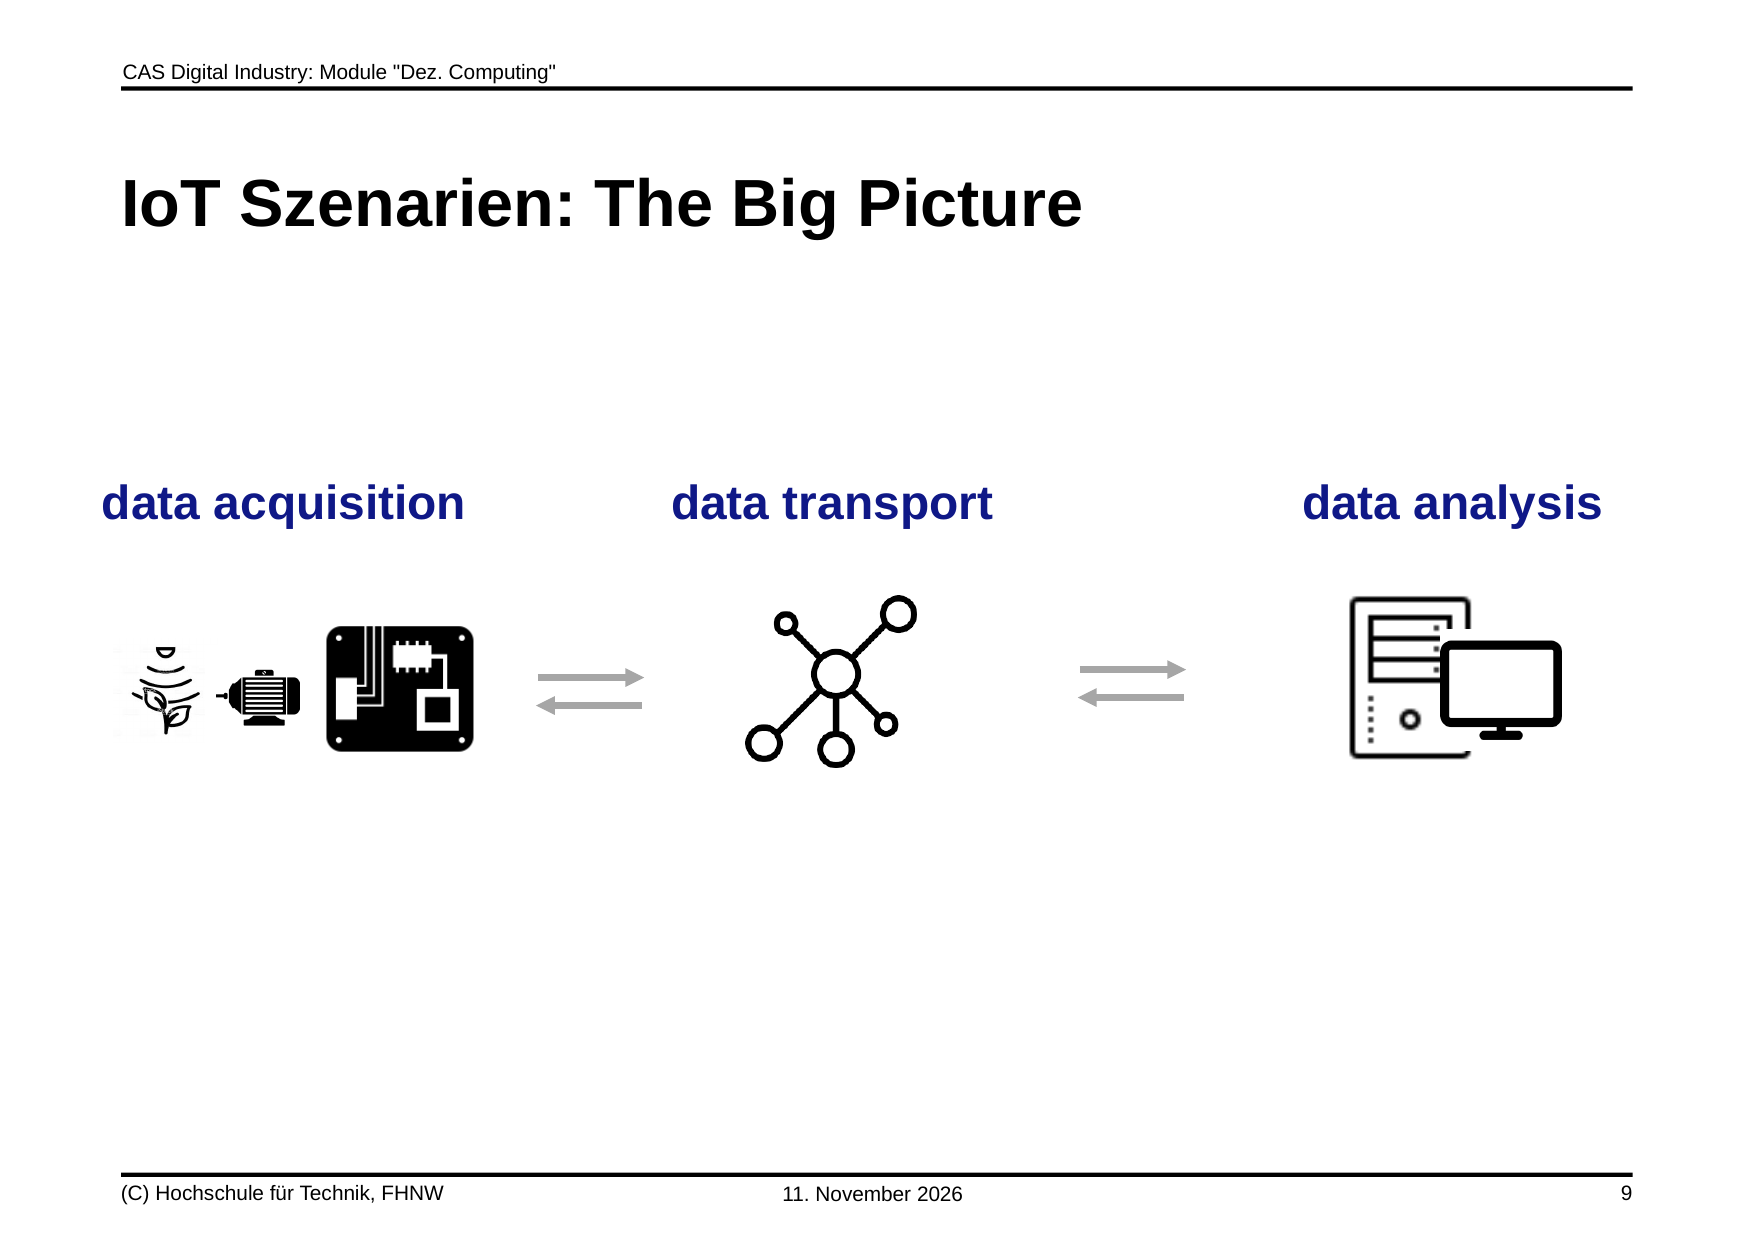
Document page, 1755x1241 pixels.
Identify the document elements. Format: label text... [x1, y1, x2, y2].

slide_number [782, 1170, 1374, 1207]
picture [745, 595, 917, 768]
title IoT Szenarien: The Big Picture [120, 159, 1633, 237]
footer (C) Hochschule für Technik, FHNW [120, 1169, 724, 1205]
text_box data acquisition [86, 463, 482, 537]
picture [112, 574, 505, 784]
text_box data transport [656, 464, 1009, 537]
text_box data analysis [1287, 464, 1619, 537]
picture [1306, 574, 1562, 784]
slide_number 9 [1490, 1174, 1633, 1205]
